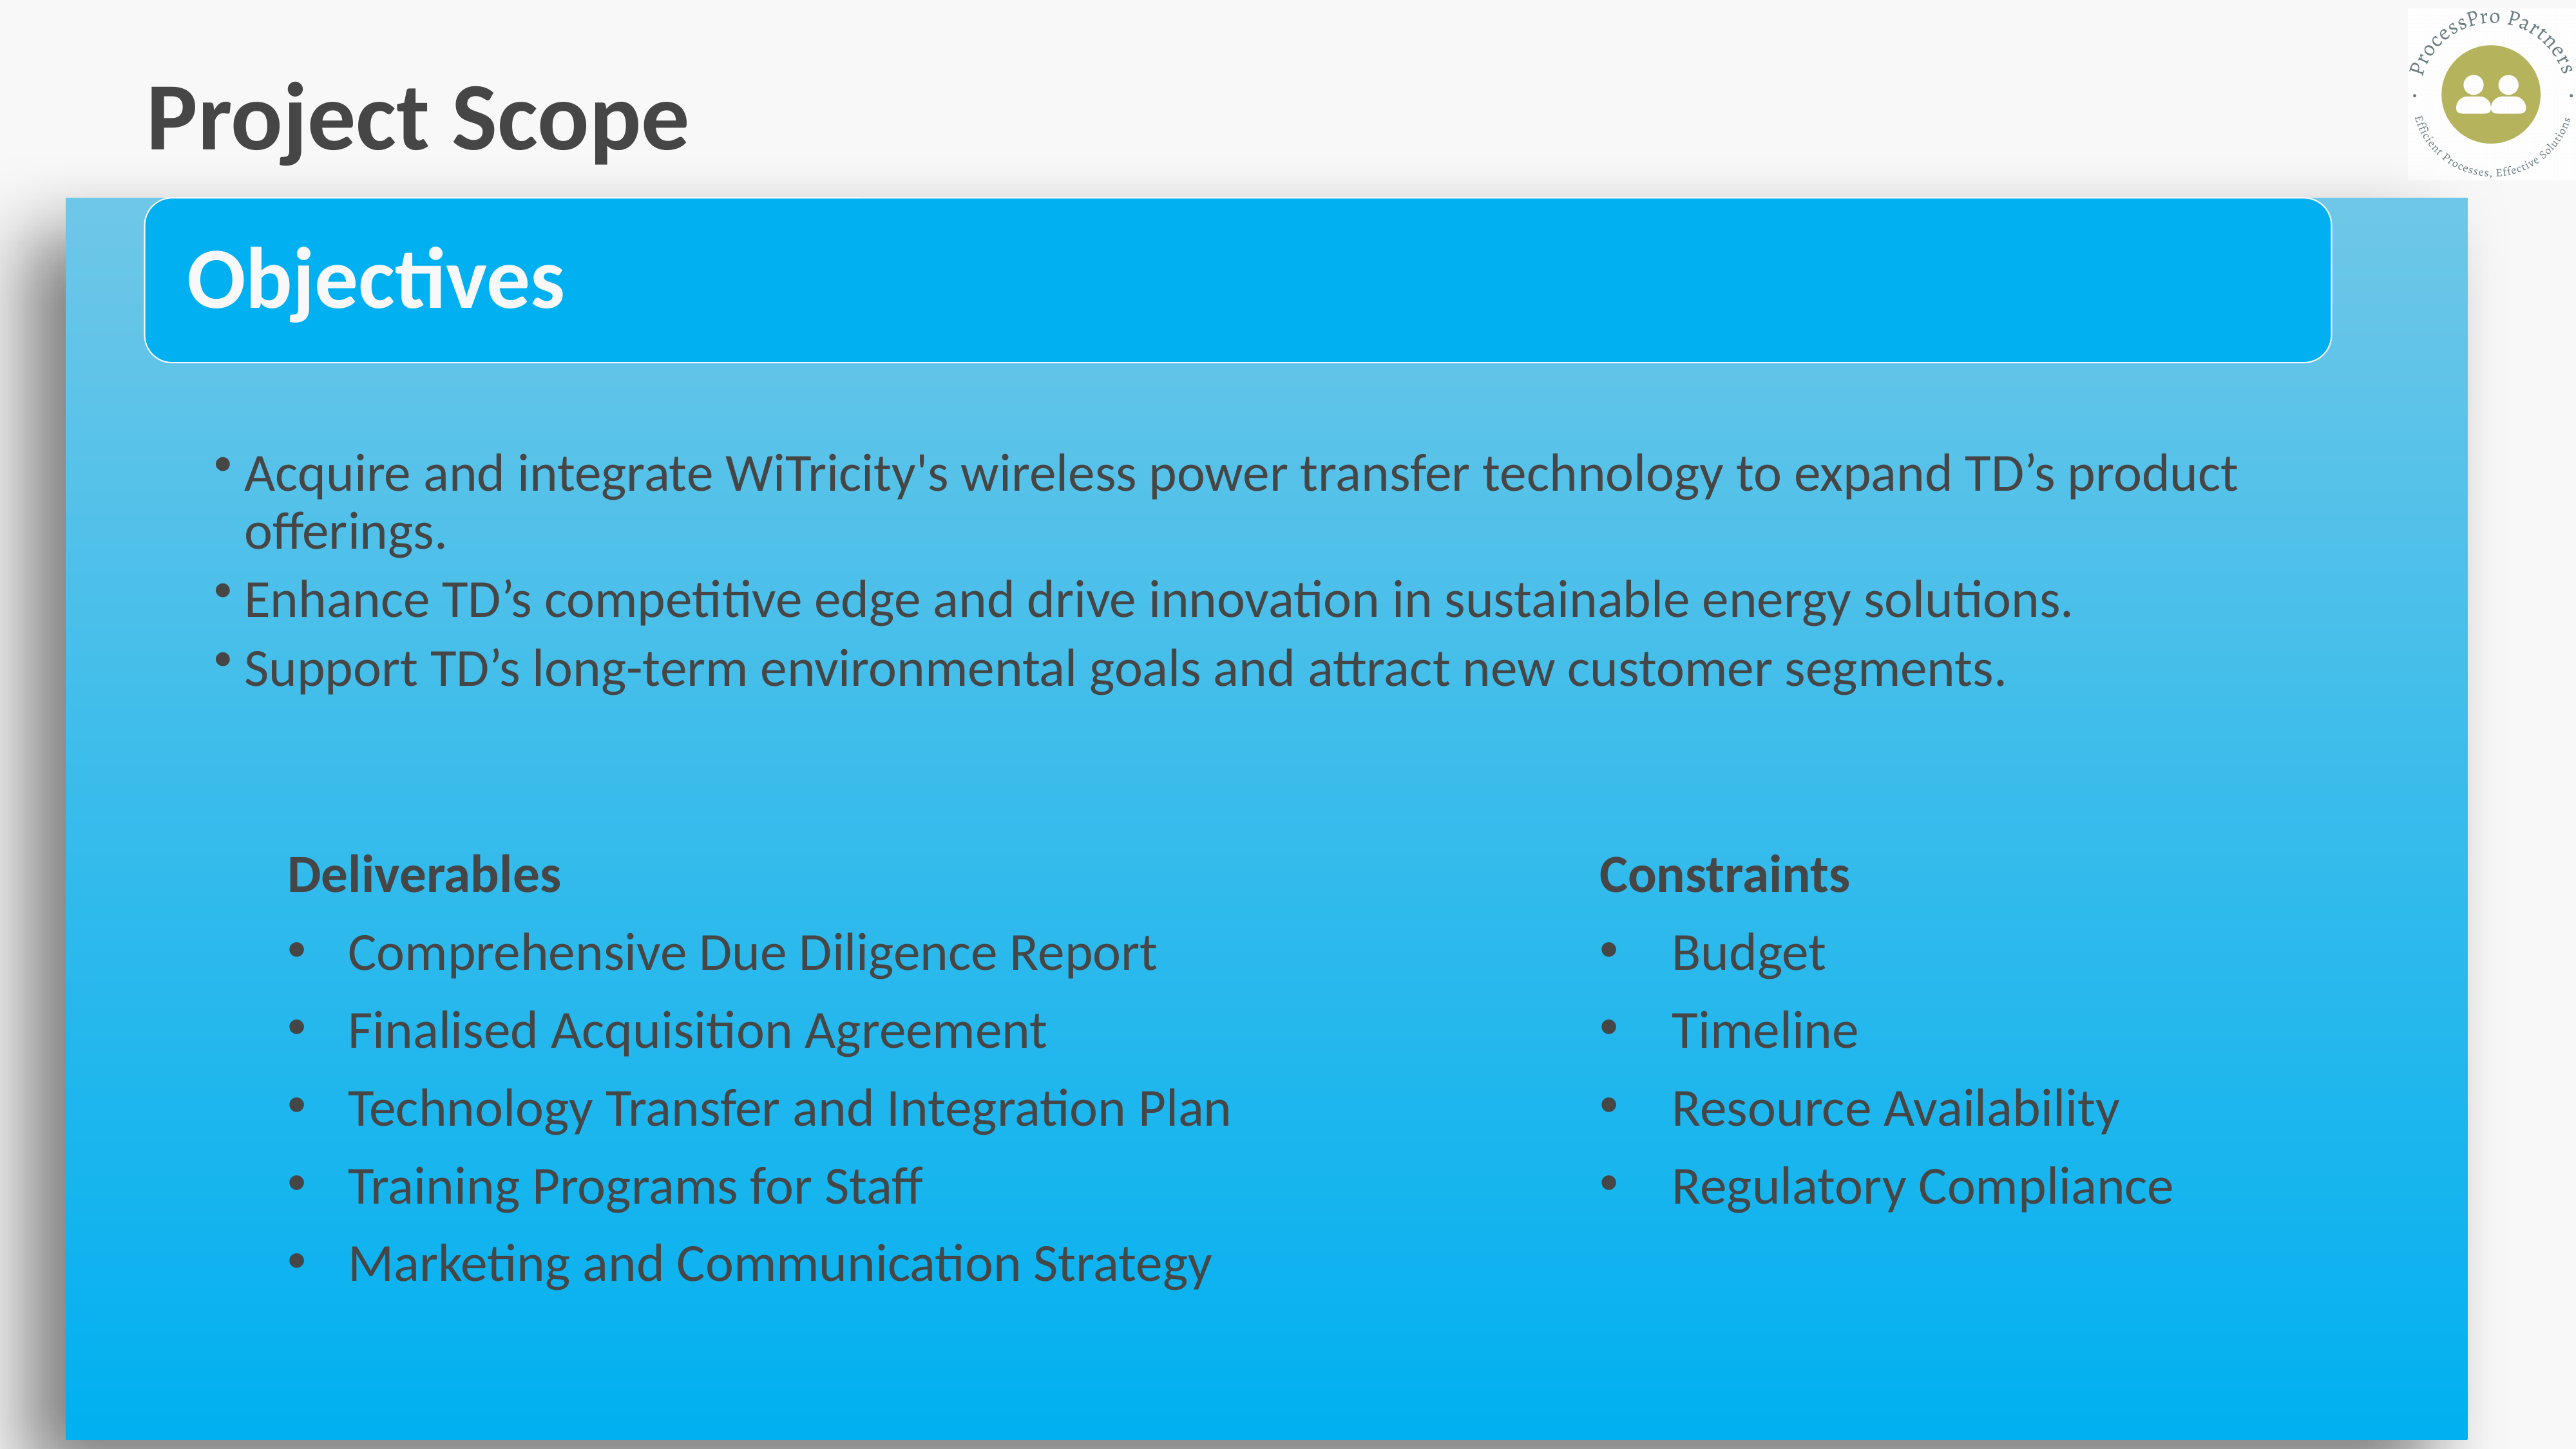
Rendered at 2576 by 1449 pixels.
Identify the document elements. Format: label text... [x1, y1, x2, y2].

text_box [144, 198, 2332, 793]
text_box Deliverables Comprehensive Due Diligence Report Finalised Acquisition Agreement Technology Transfer and Integration Plan Training Programs for Staff Marketing and Communication Strategy [268, 829, 1416, 1318]
text_box [65, 197, 2468, 1441]
picture [2407, 8, 2576, 180]
text_box Constraints Budget Timeline Resource Availability Regulatory Compliance [1580, 829, 2425, 1372]
title Project Scope [127, 0, 2285, 180]
